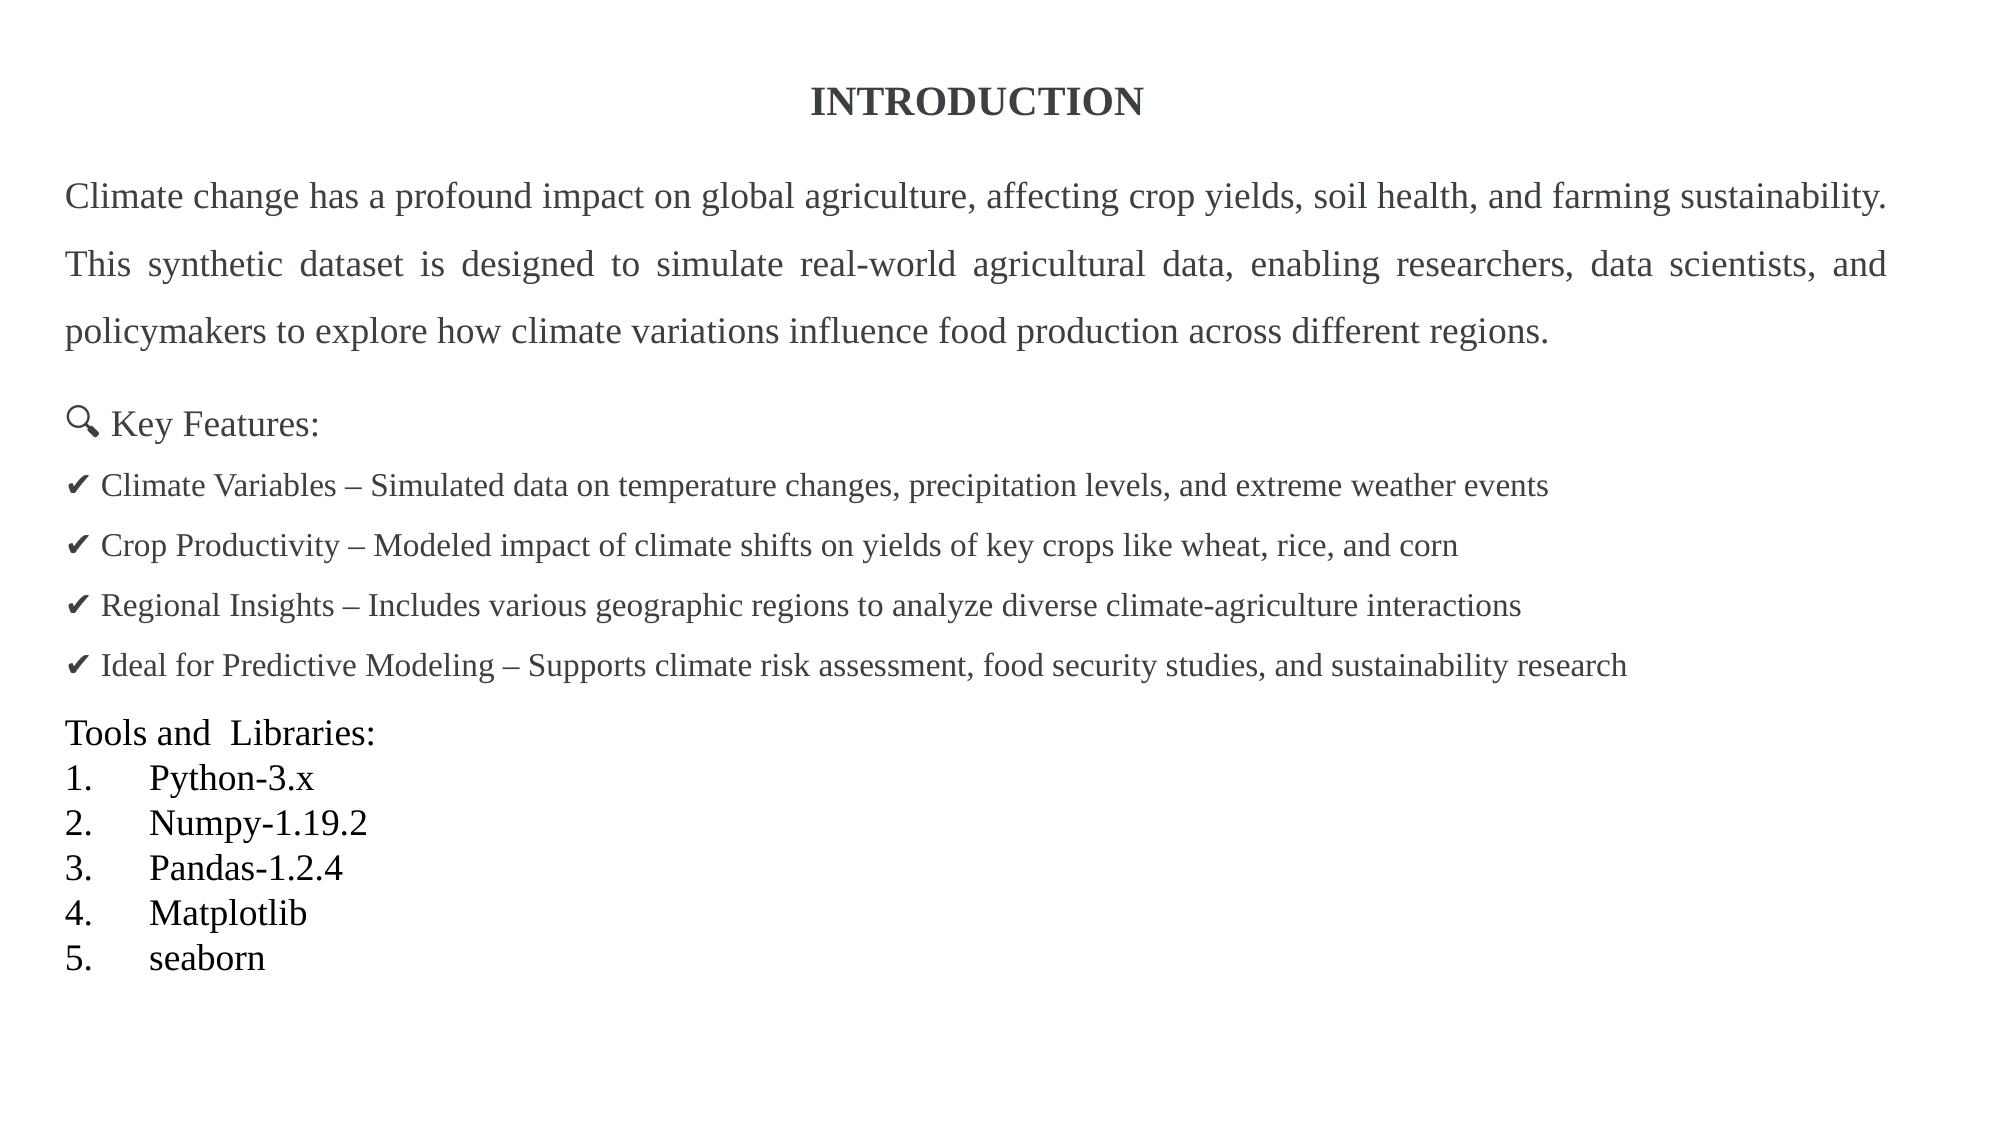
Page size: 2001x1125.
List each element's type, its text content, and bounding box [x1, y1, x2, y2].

text_box INTRODUCTION Climate change has a profound impact on global agriculture, affecting crop yields, soil health, and farming sustainability. This synthetic dataset is designed to simulate real-world agricultural data, enabling researchers, data scientists, and policymakers to explore how climate variations influence food production across different regions. 🔍 Key Features: ✔️ Climate Variables – Simulated data on temperature changes, precipitation levels, and extreme weather events ✔️ Crop Productivity – Modeled impact of climate shifts on yields of key crops like wheat, rice, and corn ✔️ Regional Insights – Includes various geographic regions to analyze diverse climate-agriculture interactions ✔️ Ideal for Predictive Modeling – Supports climate risk assessment, food security studies, and sustainability research Tools and Libraries: Python-3.x Numpy-1.19.2 Pandas-1.2.4 Matplotlib seaborn [50, 66, 1905, 1088]
